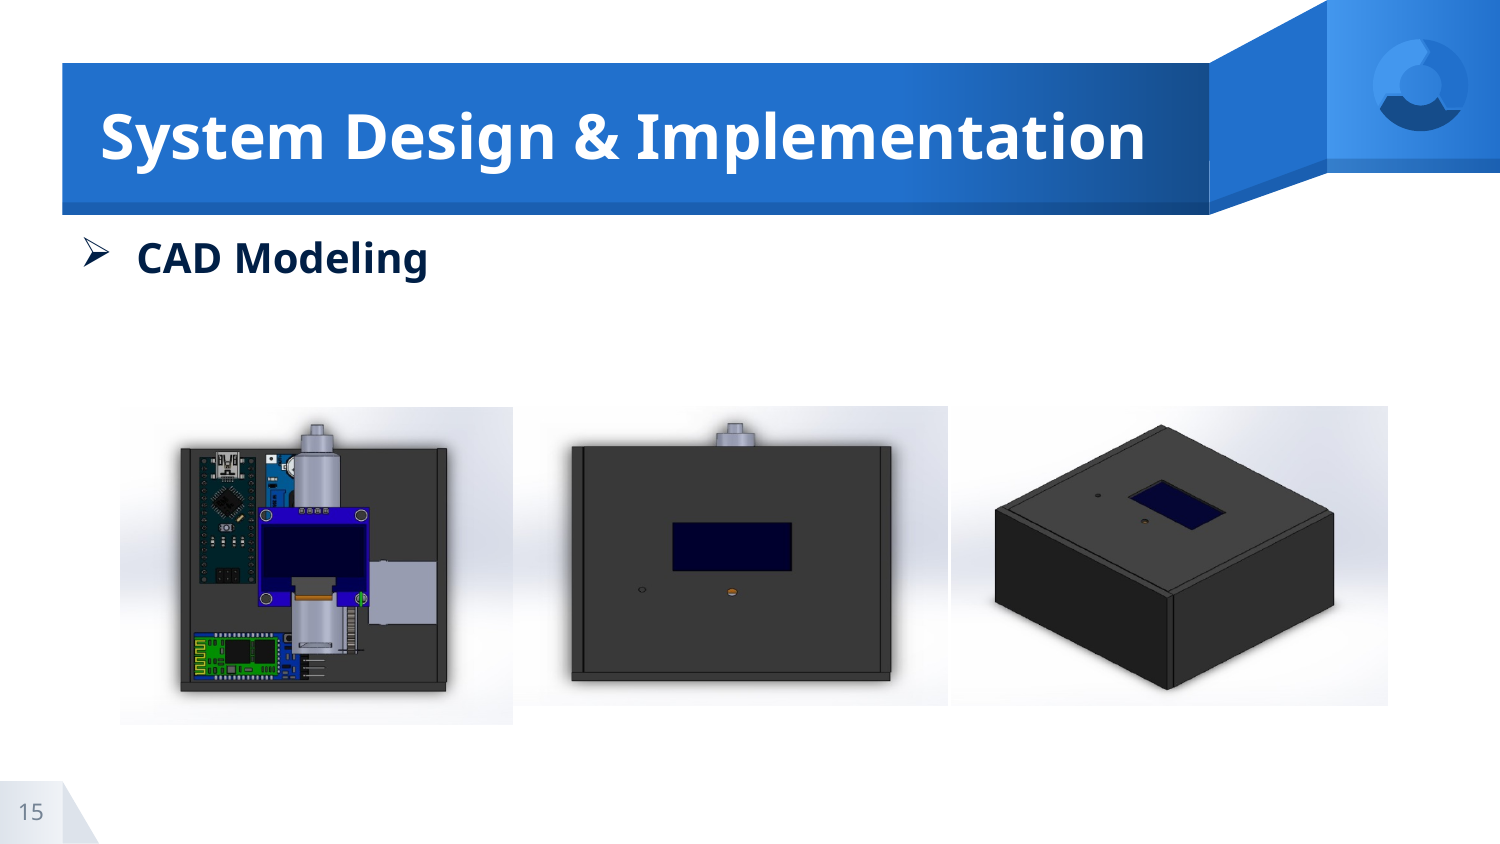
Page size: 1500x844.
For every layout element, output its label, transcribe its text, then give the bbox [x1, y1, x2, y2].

title System Design & Implementation [100, 64, 1210, 215]
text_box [1372, 39, 1469, 132]
slide_number 15 [0, 781, 63, 844]
picture [951, 406, 1388, 706]
list CAD Modeling [80, 232, 1189, 696]
picture [120, 406, 948, 725]
